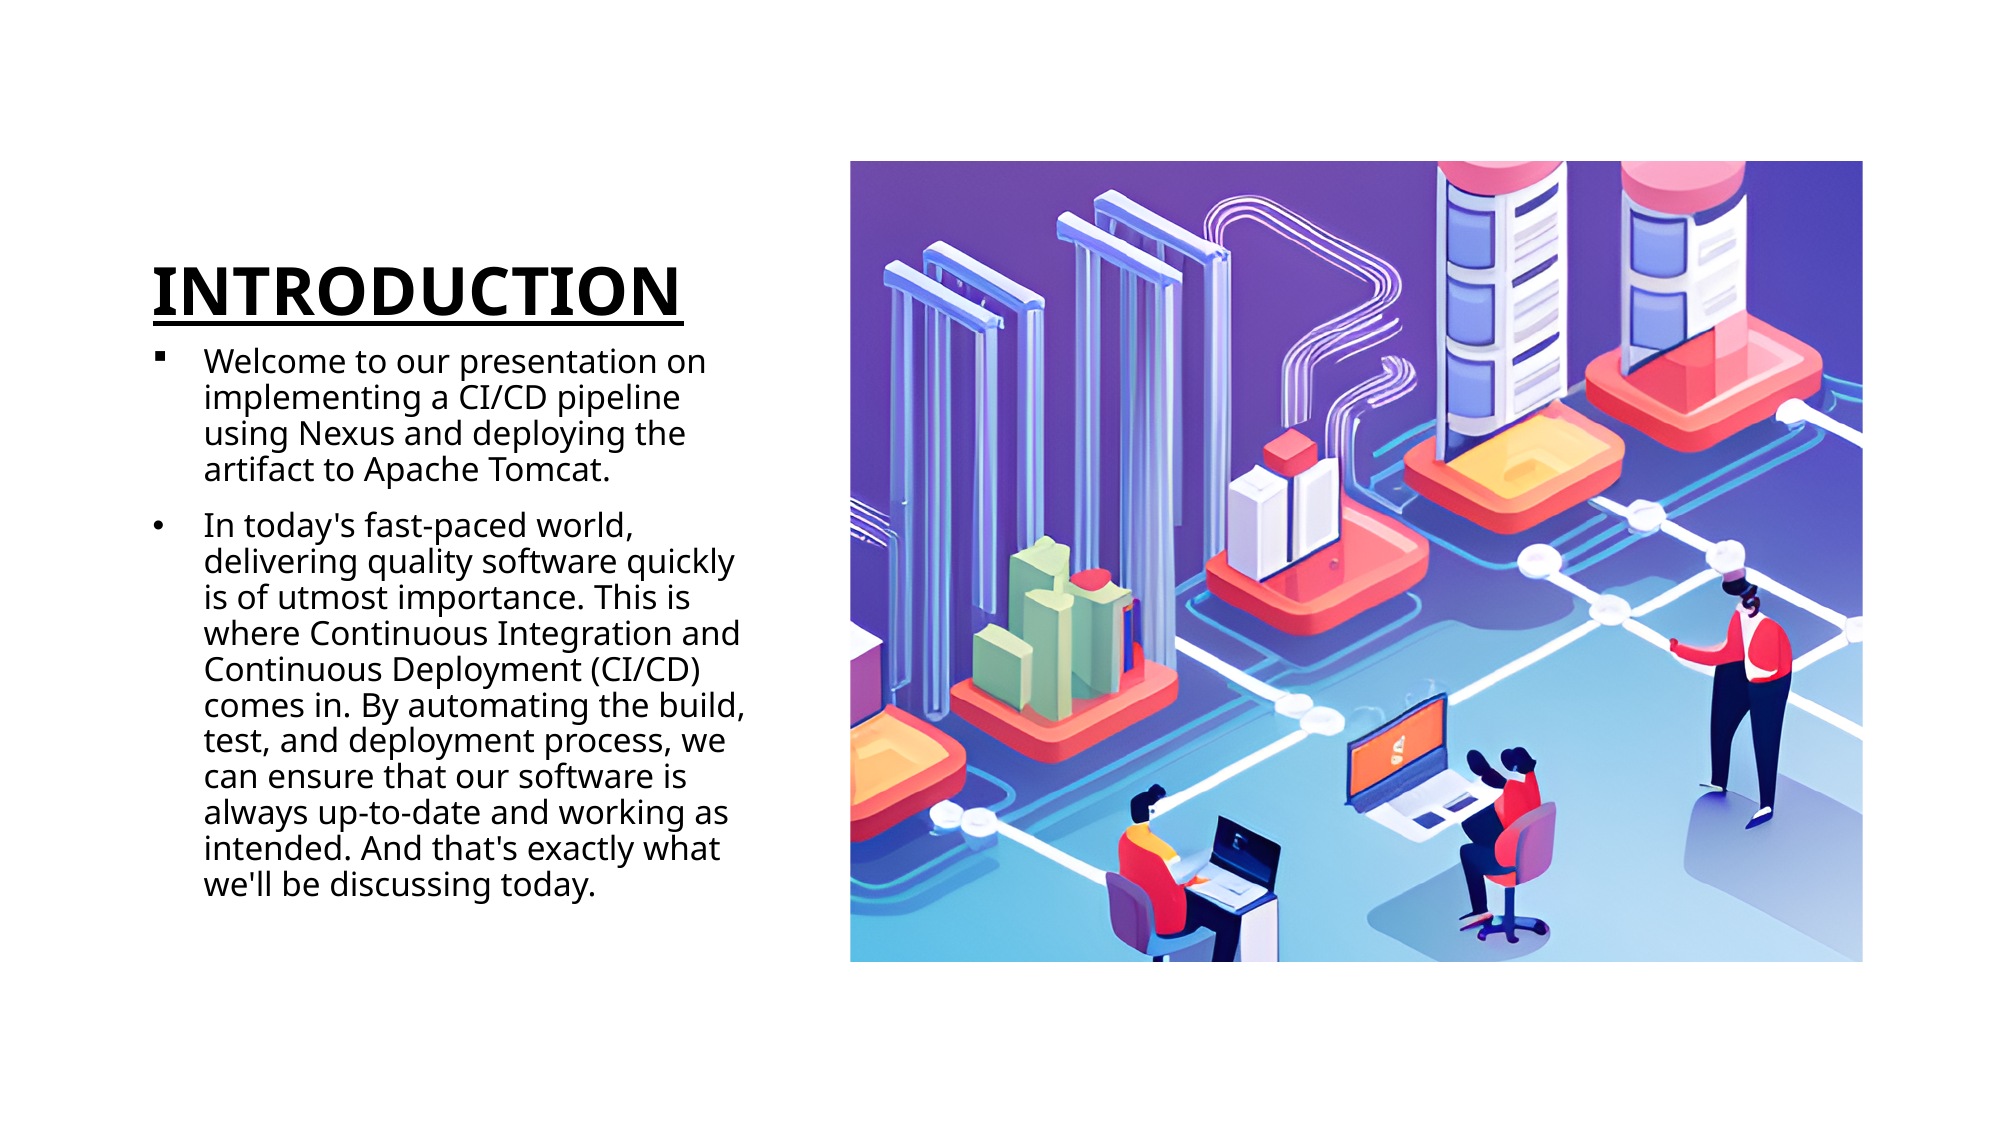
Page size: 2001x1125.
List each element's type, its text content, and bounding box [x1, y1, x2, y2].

picture [850, 161, 1863, 962]
title INTRODUCTION [137, 75, 783, 337]
list Welcome to our presentation on implementing a CI/CD pipeline using Nexus and deploying the artifact to Apache Tomcat. In today's fast-paced world, delivering quality software quickly is of utmost importance. This is where Continuous Integration and Continuous Deployment (CI/CD) comes in. By automating the build, test, and deployment process, we can ensure that our software is always up-to-date and working as intended. And that's exactly what we'll be discussing today. [137, 337, 783, 963]
